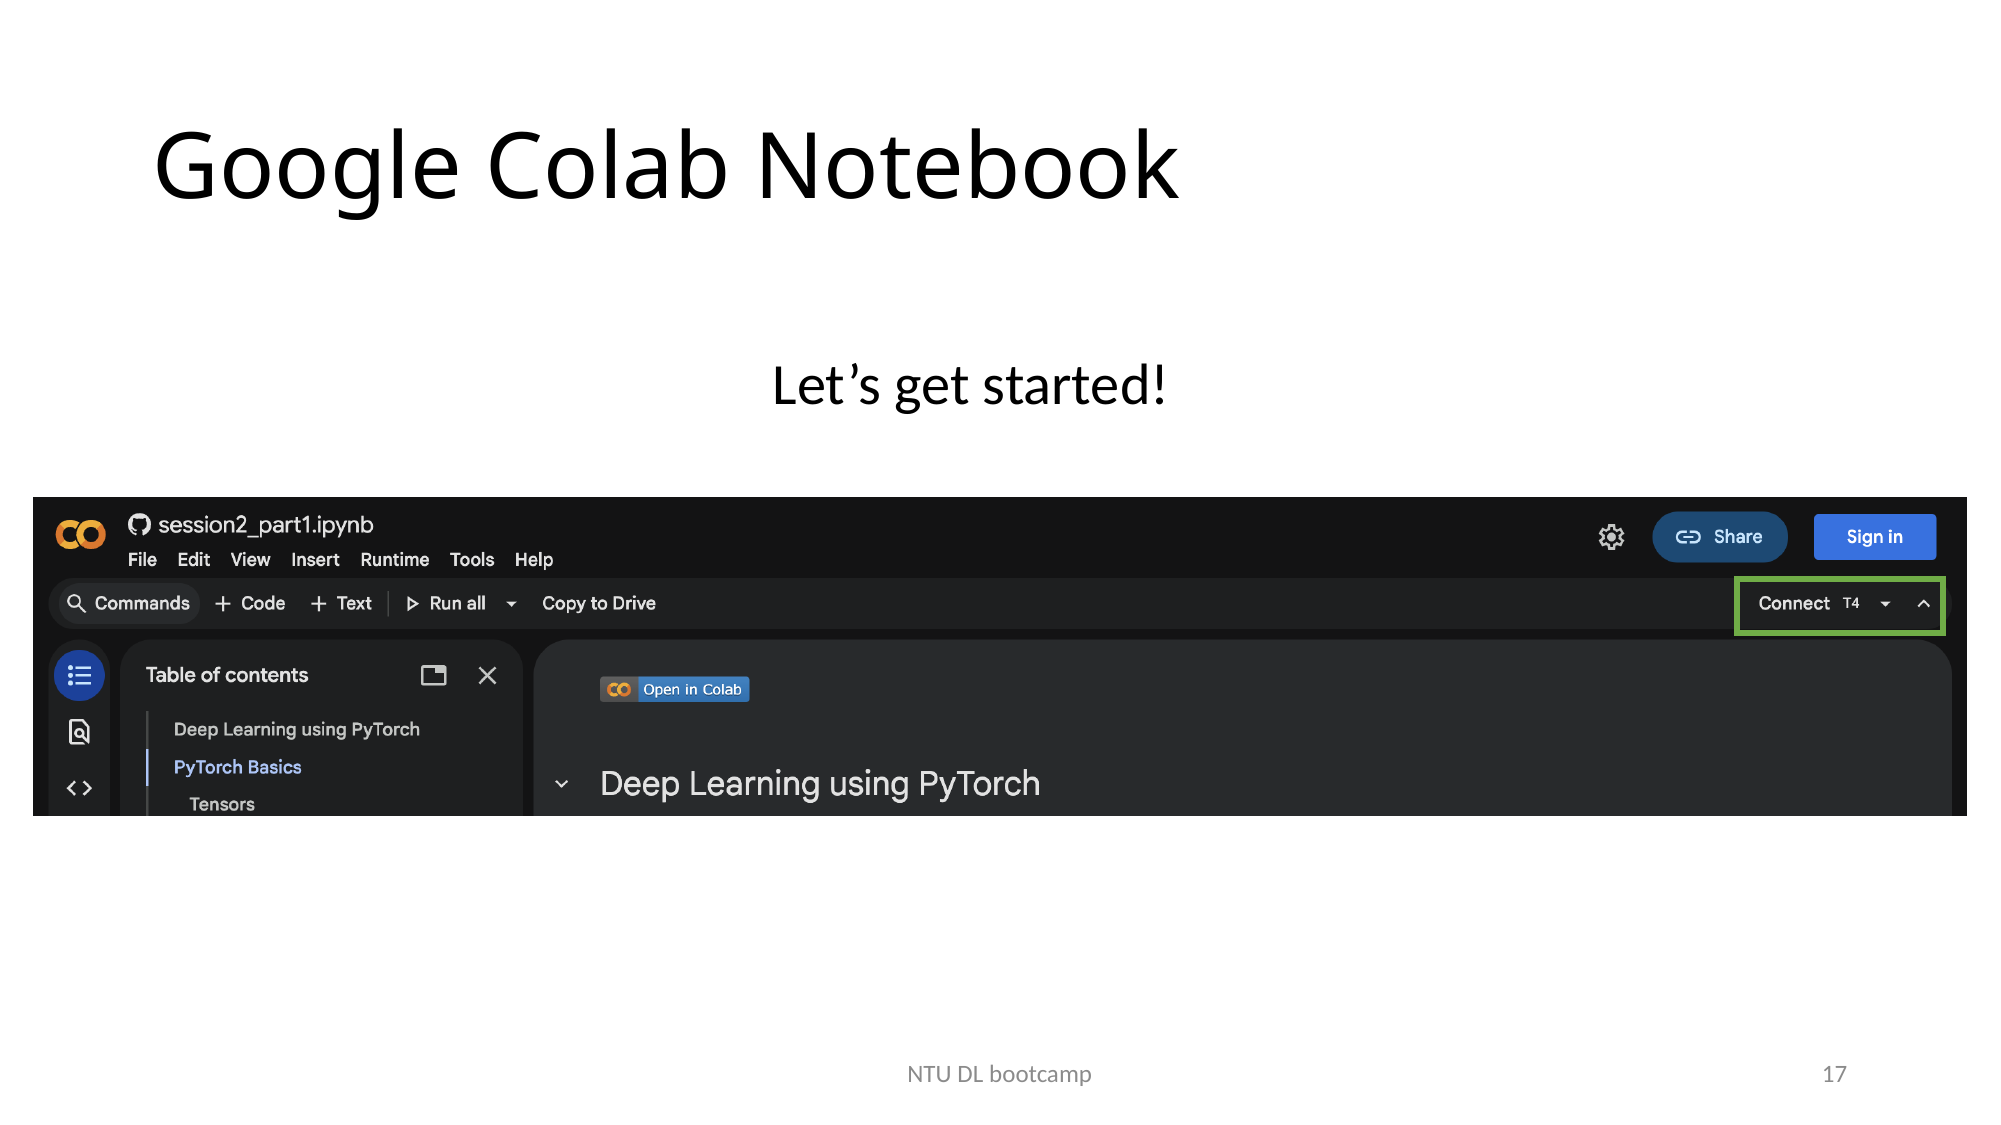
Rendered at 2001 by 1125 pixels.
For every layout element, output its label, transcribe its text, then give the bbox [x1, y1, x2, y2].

footer NTU DL bootcamp [662, 1042, 1338, 1103]
text_box Let’s get started! [758, 338, 1194, 424]
title Google Colab Notebook [137, 59, 1863, 278]
picture [33, 497, 1967, 816]
slide_number 17 [1412, 1042, 1863, 1103]
